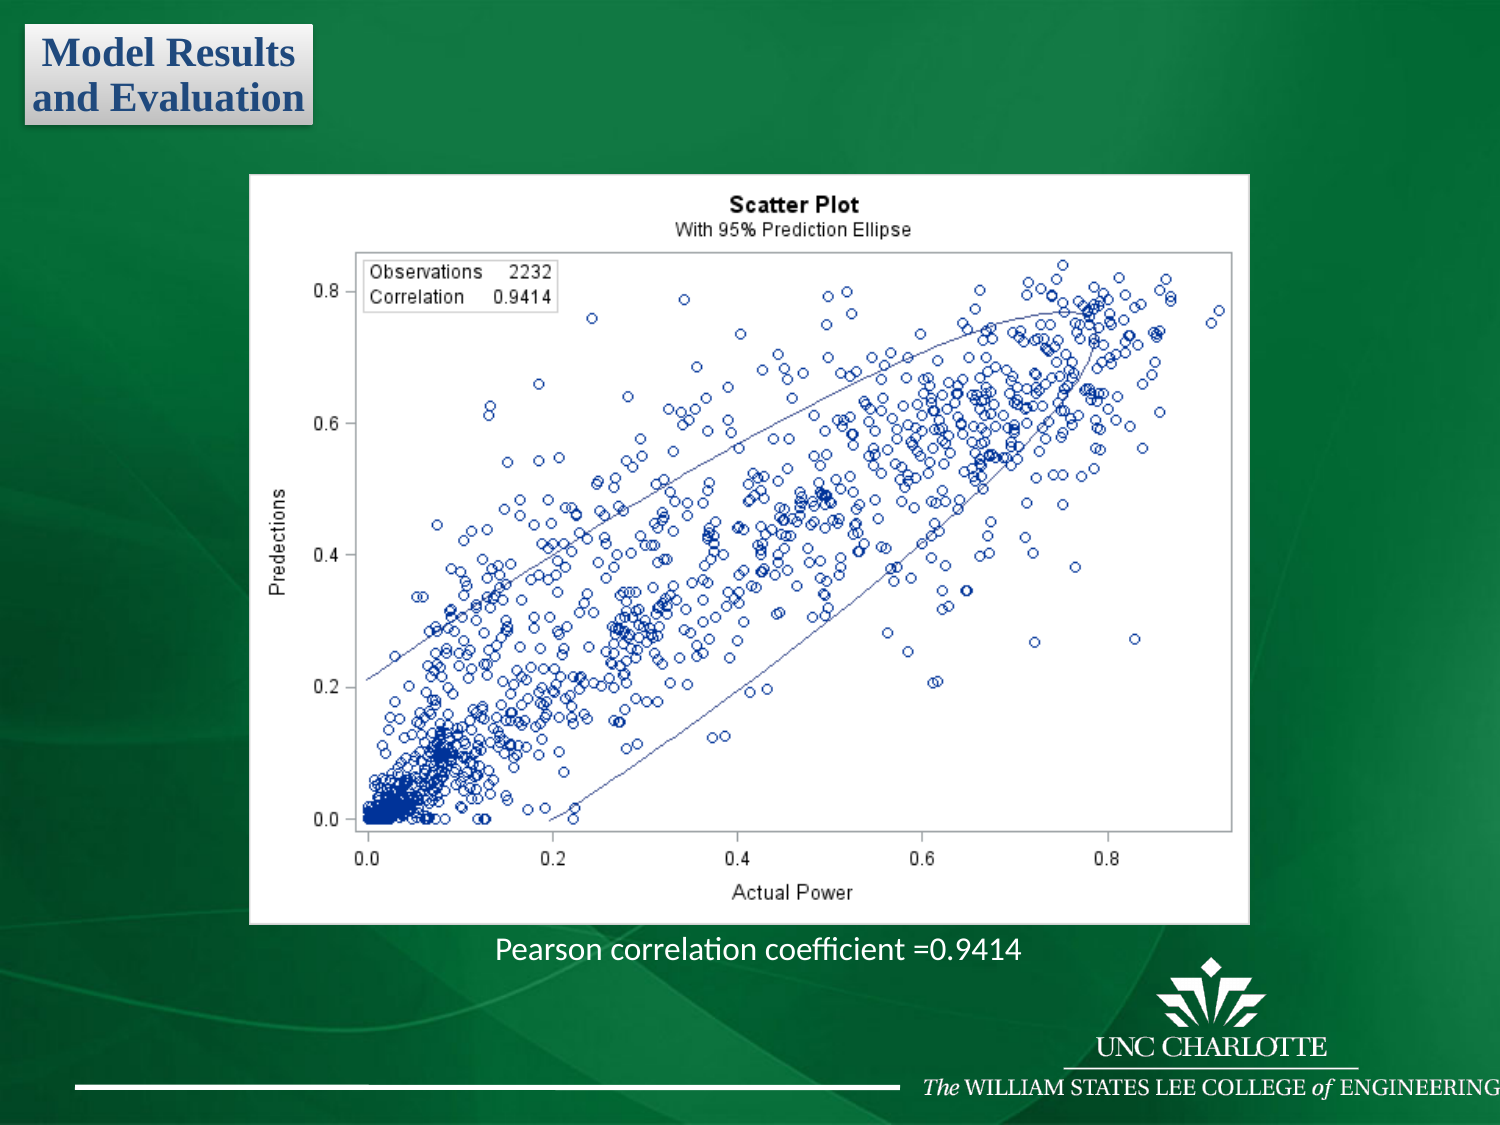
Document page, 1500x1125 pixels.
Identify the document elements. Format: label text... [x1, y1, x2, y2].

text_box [24, 24, 313, 126]
text_box Pearson correlation coefficient =0.9414 [387, 934, 1138, 975]
picture [0, 0, 1500, 1125]
